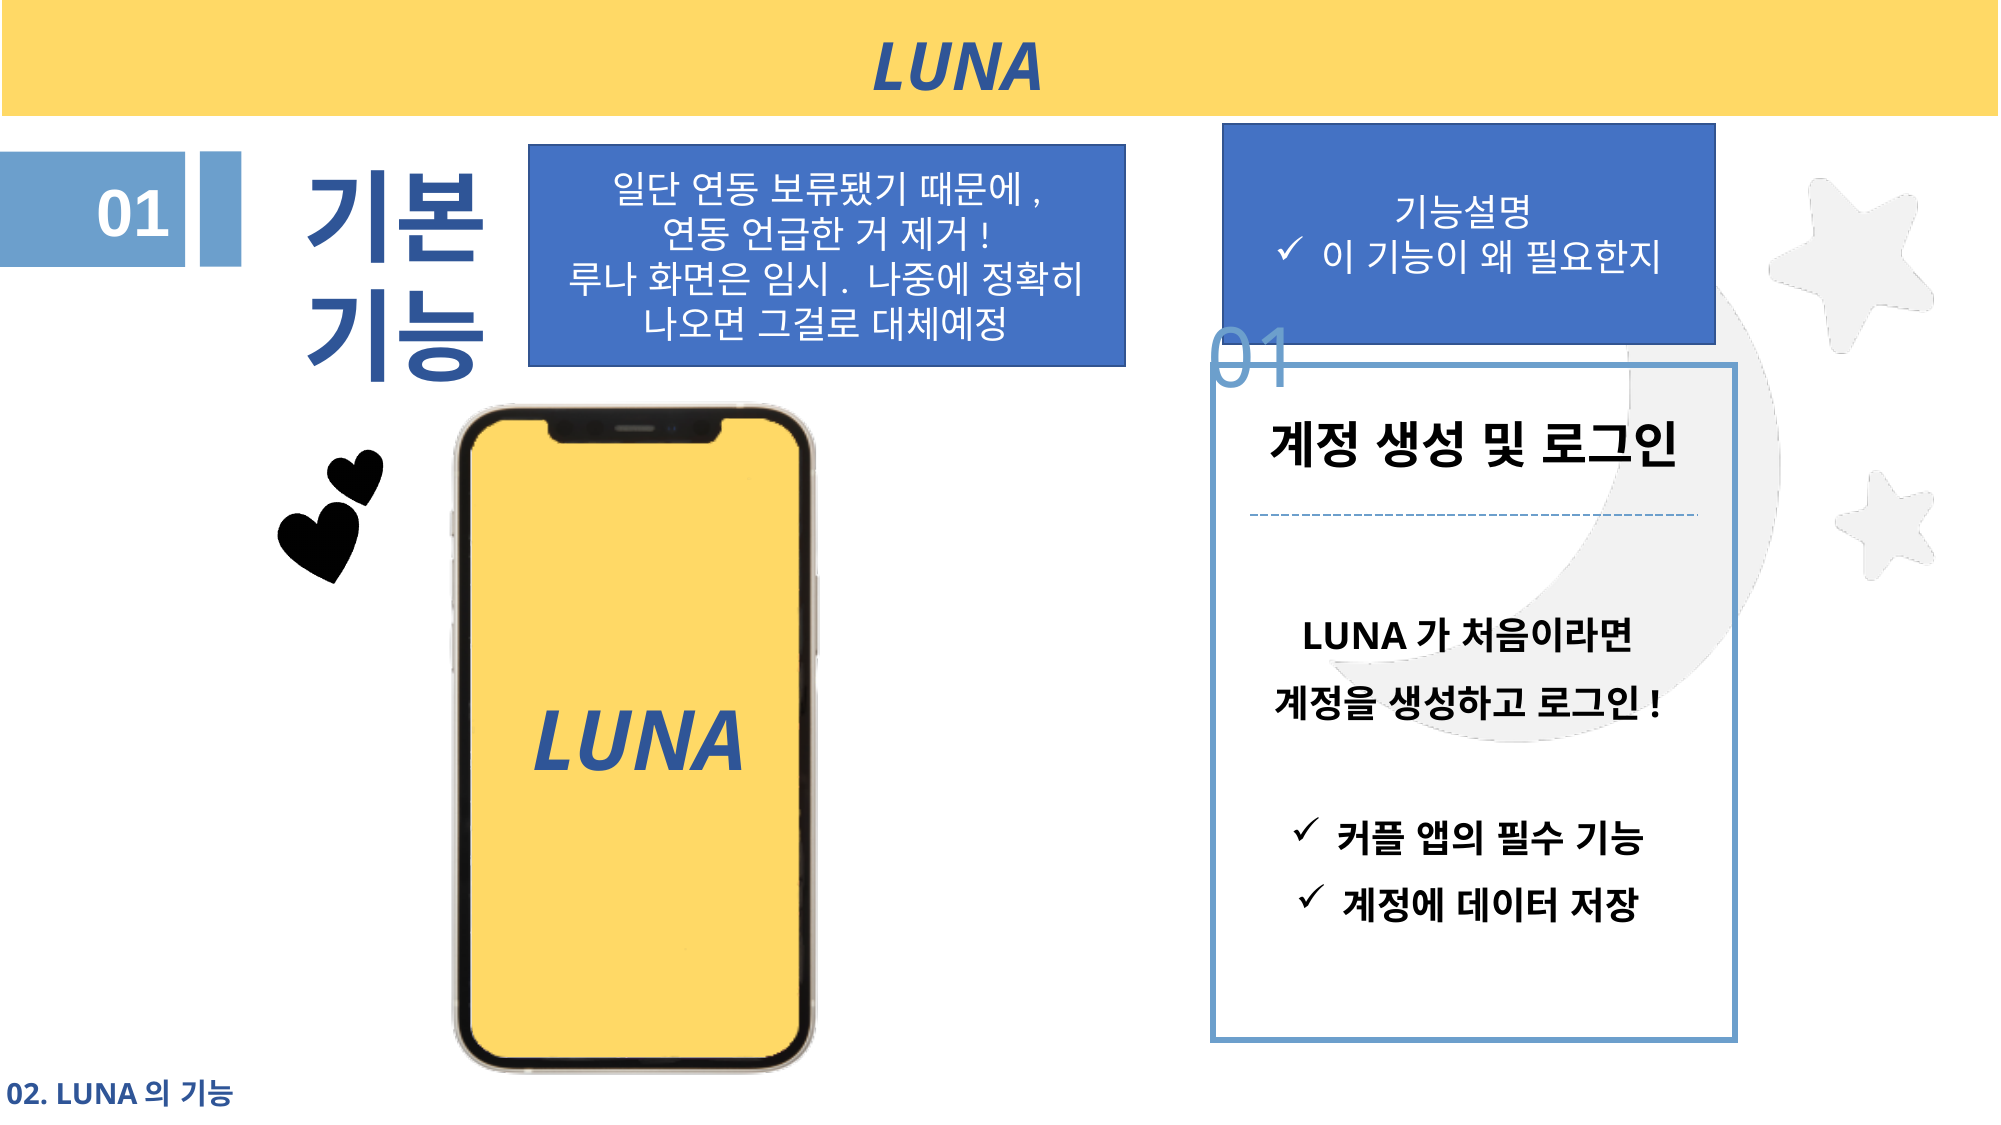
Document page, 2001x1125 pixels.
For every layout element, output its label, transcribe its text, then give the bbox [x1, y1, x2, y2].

picture [244, 387, 867, 1101]
text_box LUNA [205, 15, 1711, 111]
text_box 일단 연동 보류됐기 때문에, 연동 언급한 거 제거! 루나 화면은 임시. 나중에 정확히 나오면 그걸로 대체예정 [528, 144, 1126, 367]
text_box [0, 0, 2000, 119]
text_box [0, 139, 242, 268]
text_box 기능설명 이 기능이 왜 필요한지 [1222, 123, 1716, 237]
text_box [1177, 237, 1736, 1040]
picture [1297, 127, 1984, 841]
text_box 기본 기능 [241, 146, 549, 402]
text_box 02. LUNA의 기능 [0, 1068, 280, 1119]
